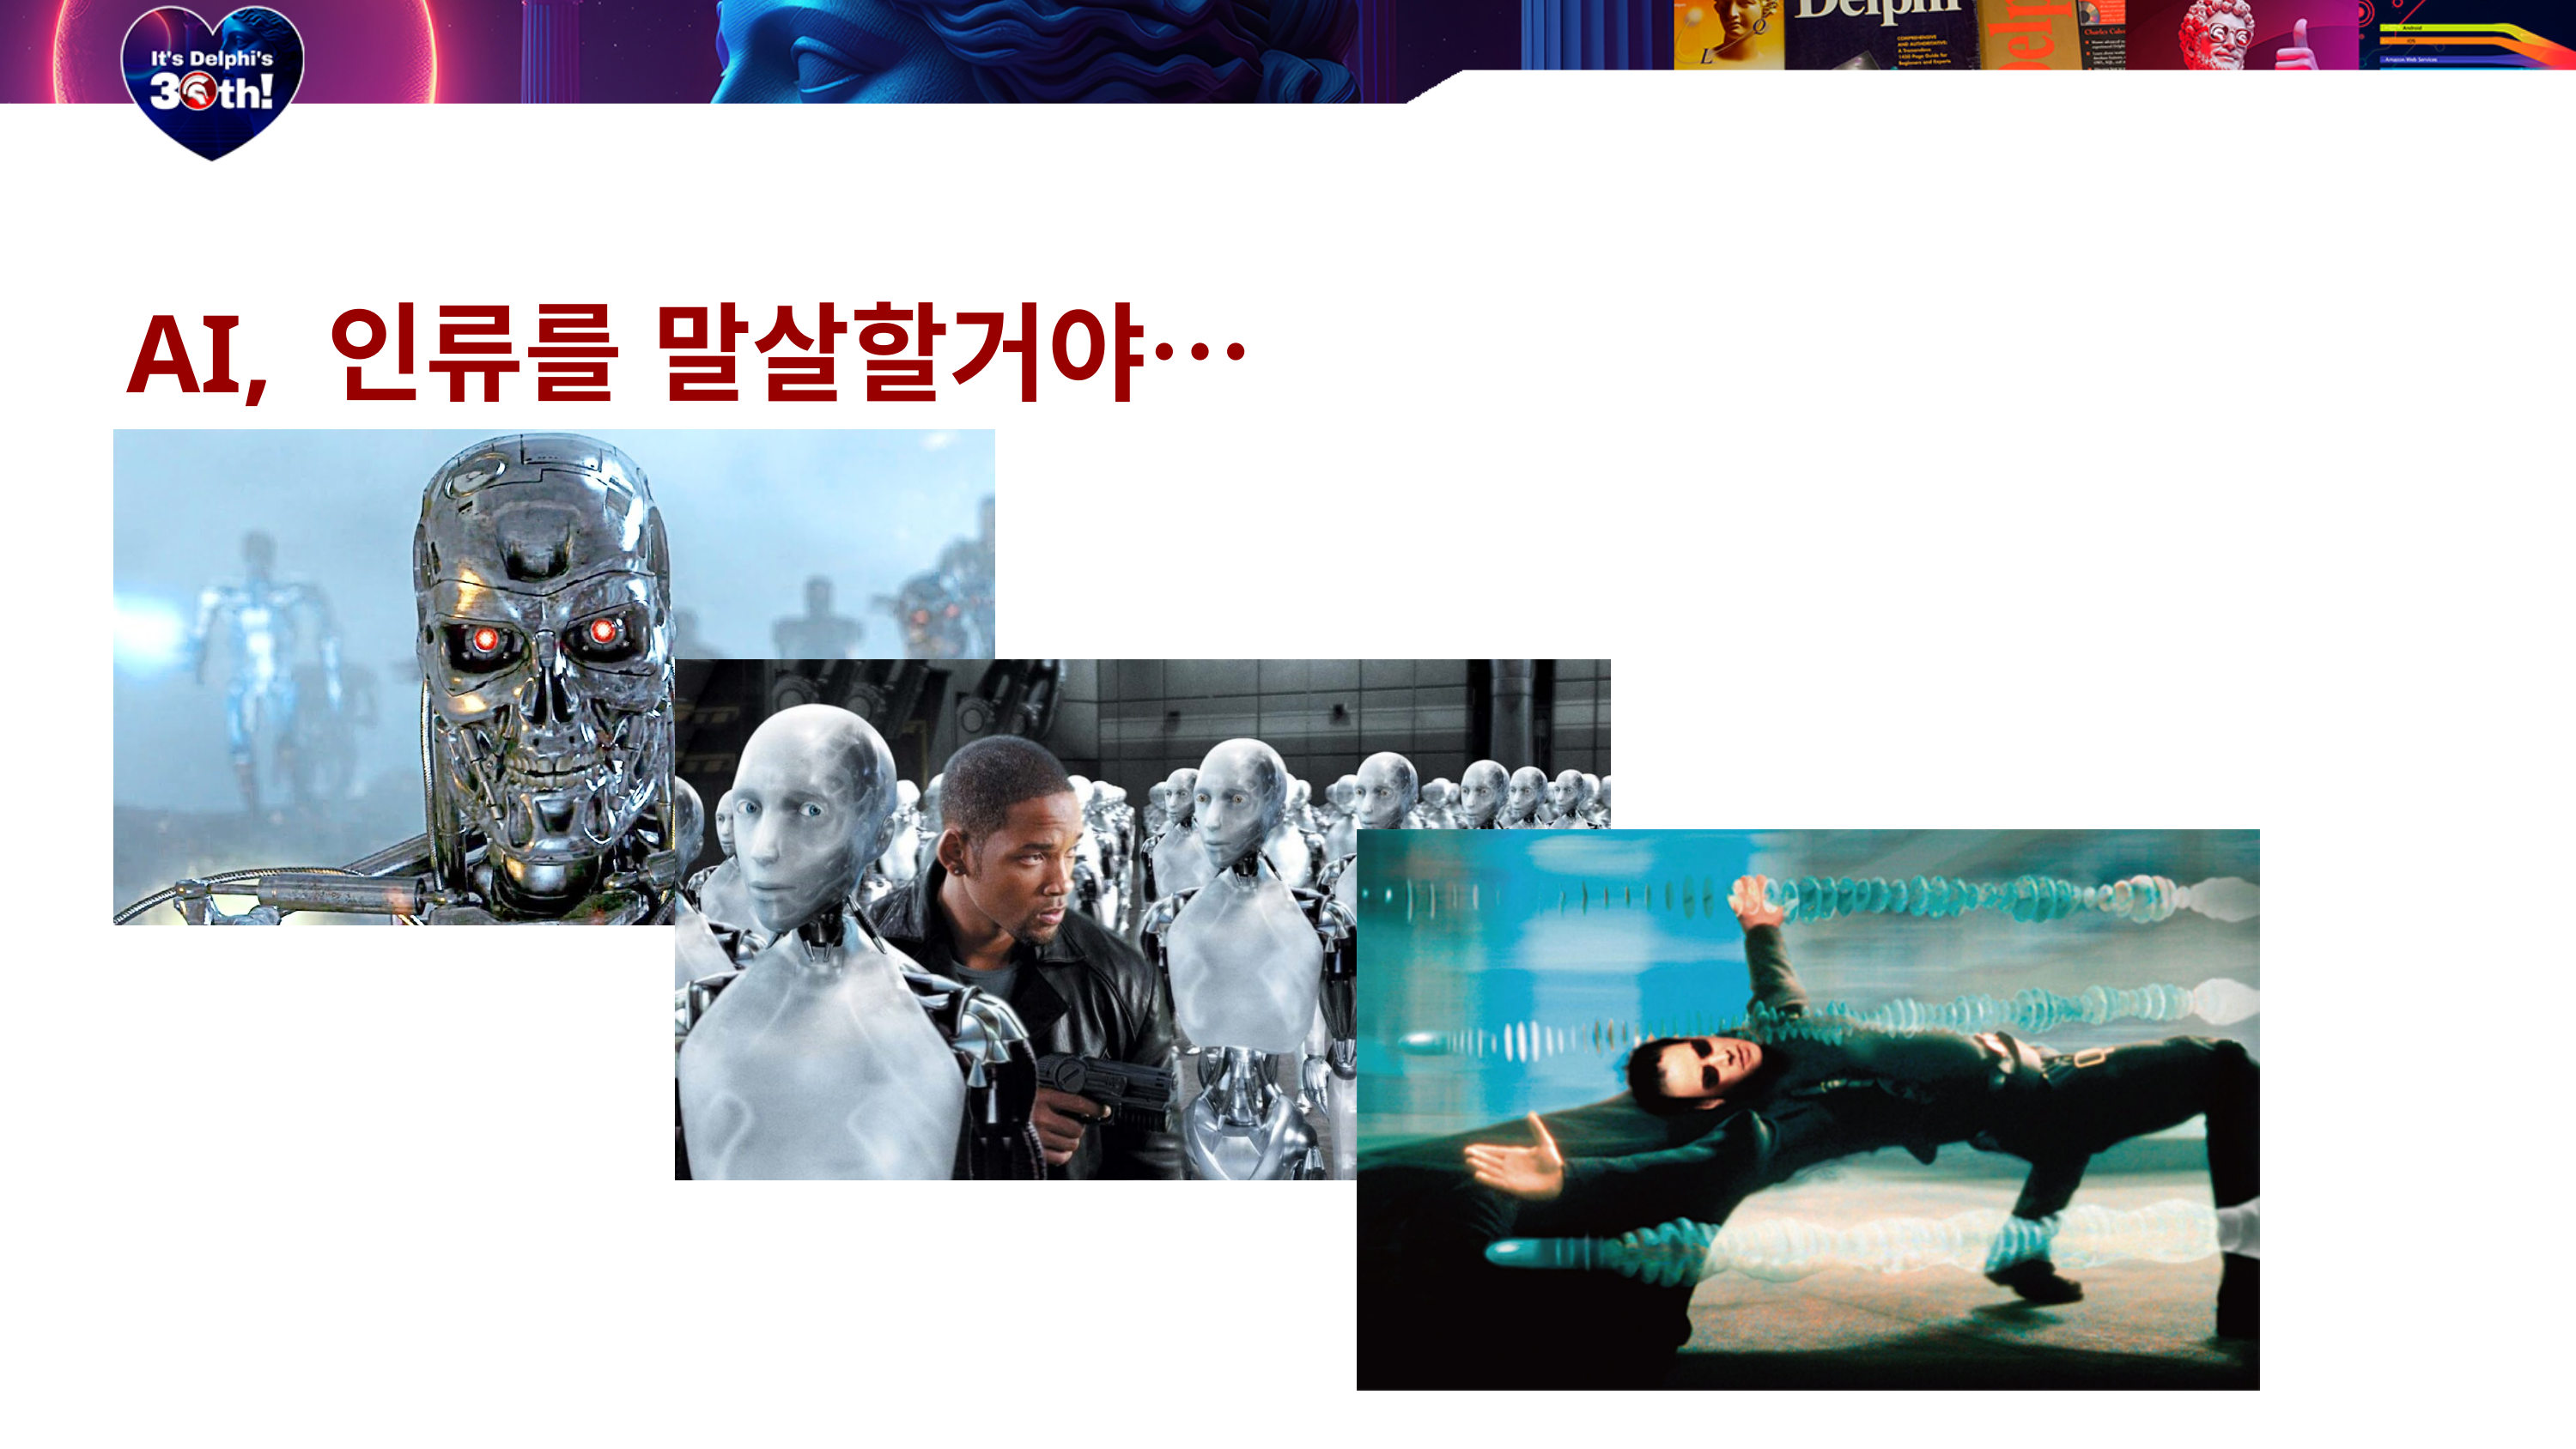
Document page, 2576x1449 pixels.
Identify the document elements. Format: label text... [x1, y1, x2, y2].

picture [0, 0, 2576, 1449]
text_box AI, 인류를 말살할거야… [113, 182, 2204, 427]
